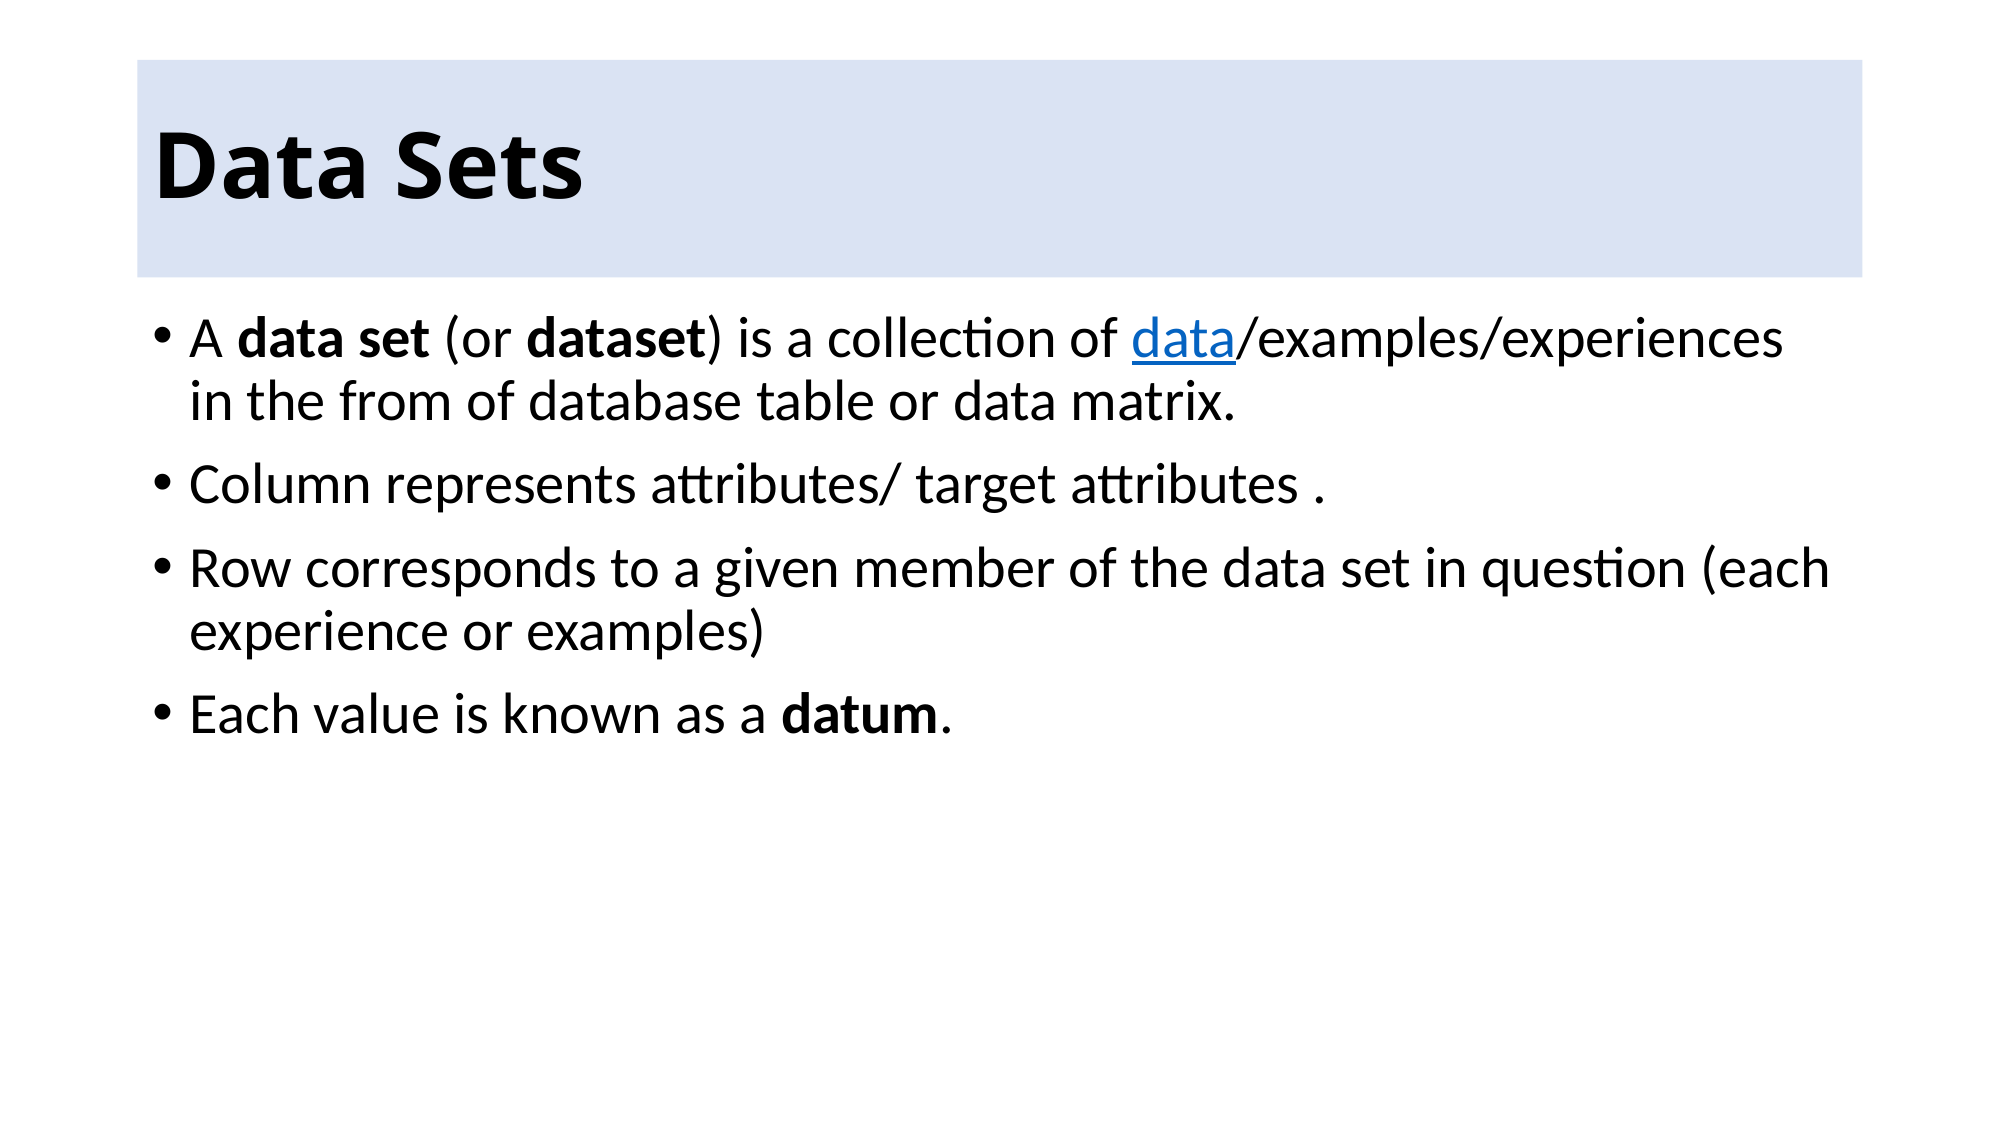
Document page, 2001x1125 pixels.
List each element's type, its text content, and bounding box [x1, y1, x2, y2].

list A data set (or dataset) is a collection of data/examples/experiences in the from of database table or data matrix. Column represents attributes/ target attributes . Row corresponds to a given member of the data set in question (each experience or examples) Each value is known as a datum. [137, 299, 1863, 1014]
title Data Sets [137, 59, 1863, 278]
